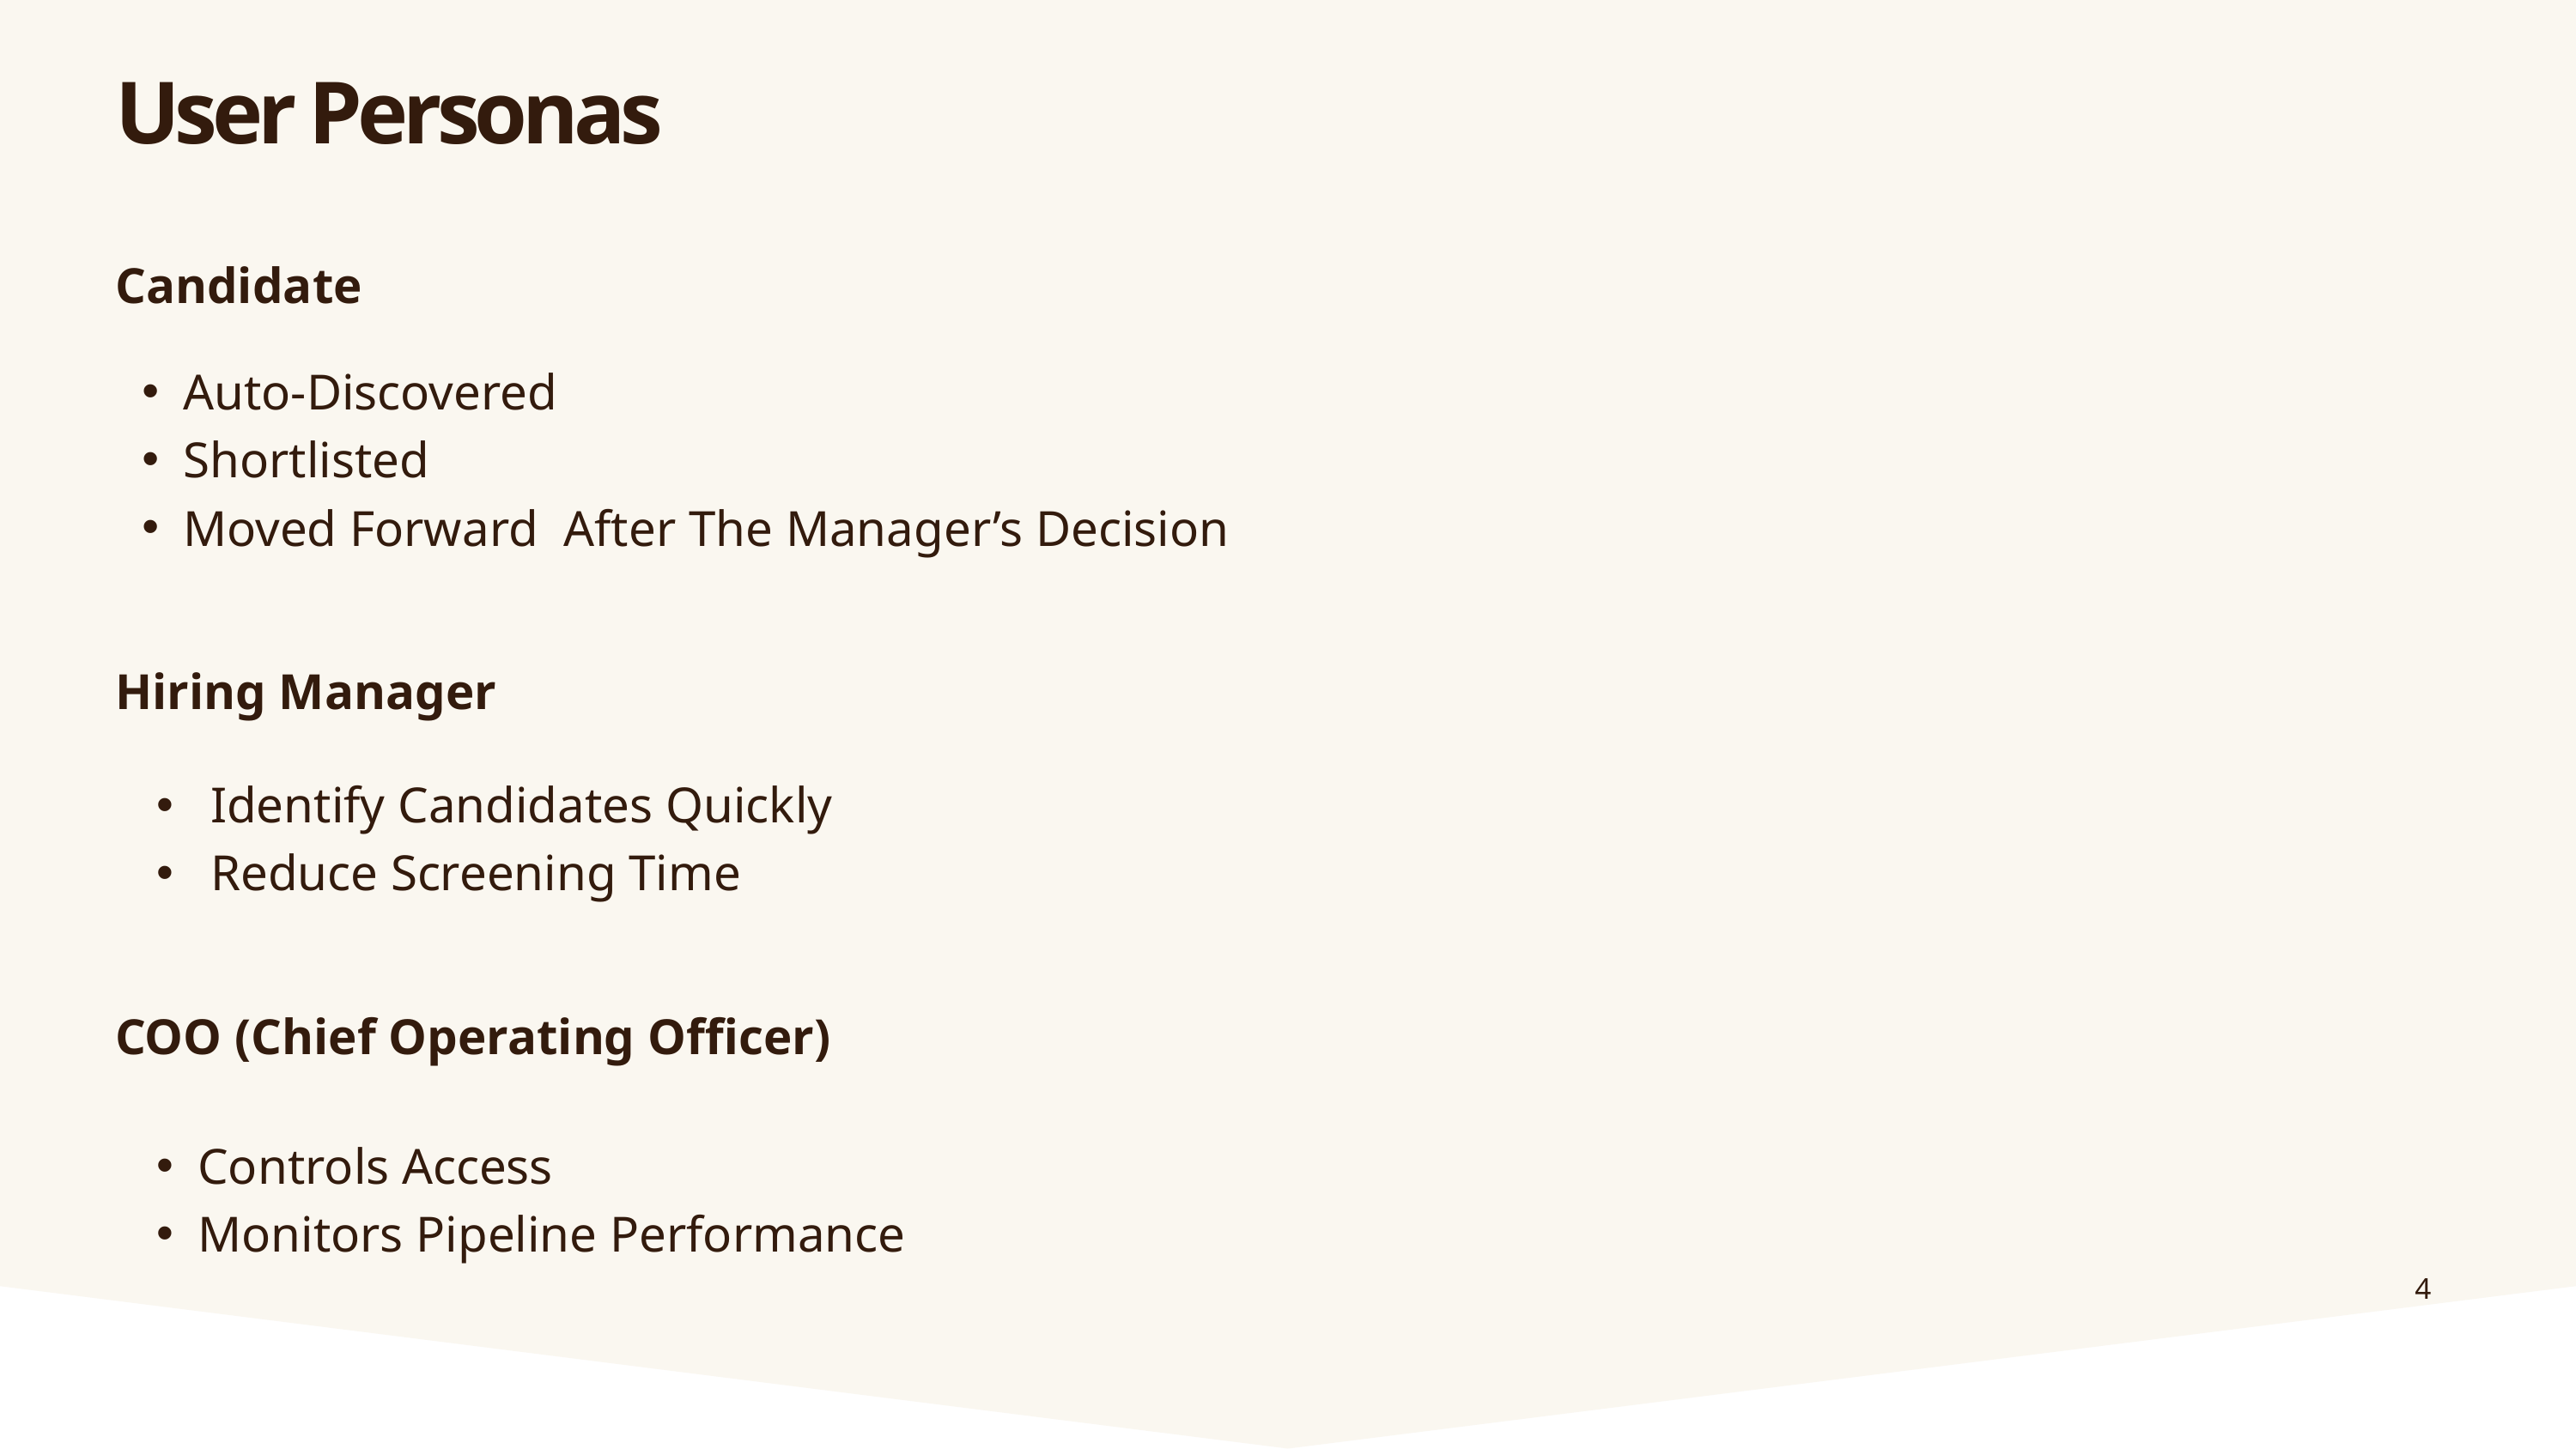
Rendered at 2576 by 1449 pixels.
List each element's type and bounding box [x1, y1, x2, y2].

text_box [0, 0, 2576, 1449]
